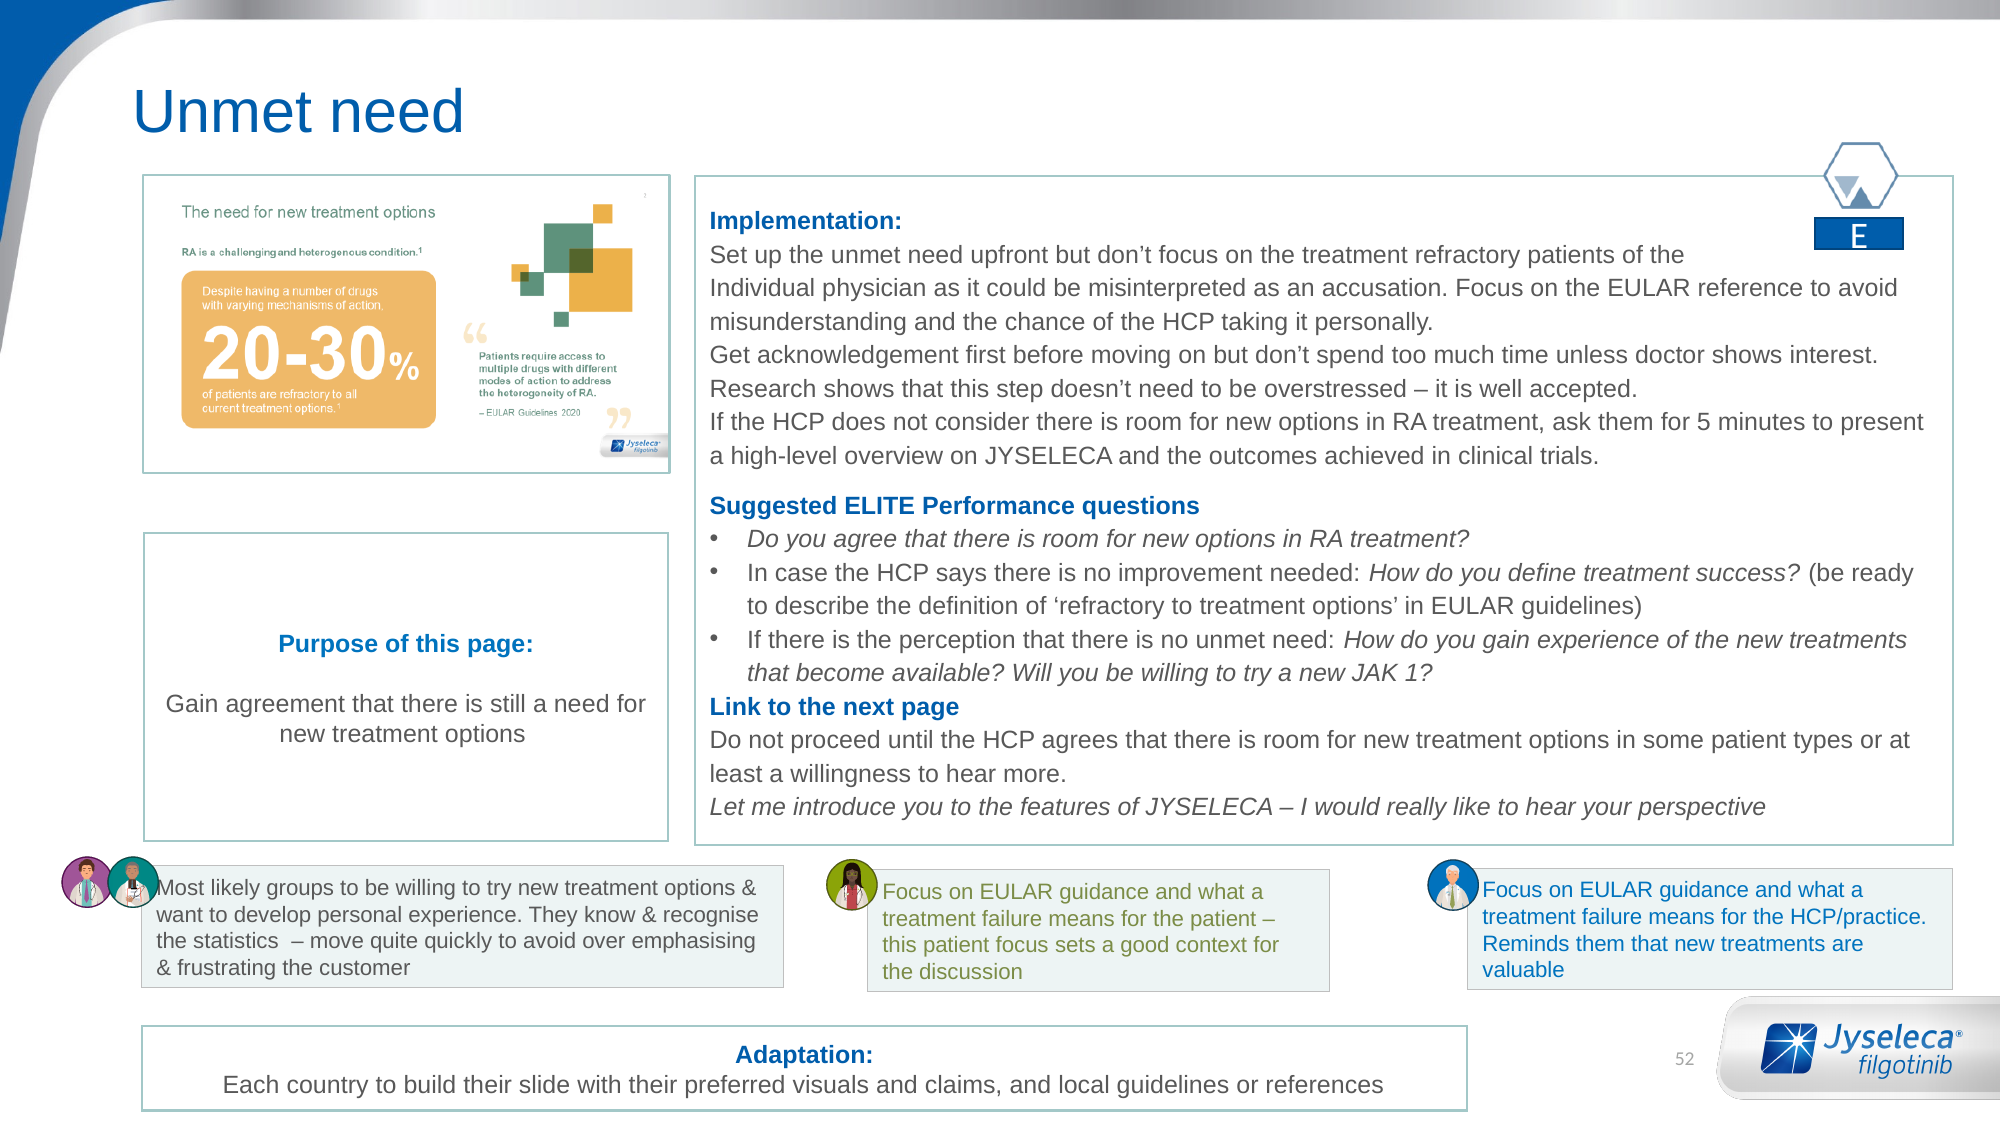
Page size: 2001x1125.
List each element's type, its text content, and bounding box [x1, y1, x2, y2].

text_box E [1814, 217, 1904, 250]
picture [0, 0, 2000, 1125]
text_box Focus on EULAR guidance and what a treatment failure means for the HCP/practice. Reminds them that new treatments are valuable [1467, 868, 1953, 990]
title Unmet need [117, 72, 1835, 213]
text_box Focus on EULAR guidance and what a treatment failure means for the patient – this patient focus sets a good context for the discussion [867, 869, 1330, 992]
text_box Implementation: Set up the unmet need upfront but don’t focus on the treatment refractory patients of the Individual physician as it could be misinterpreted as an accusation. Focus on the EULAR reference to avoid misunderstanding and the chance of the HCP taking it personally. Get acknowledgement first before moving on but don’t spend too much time unless doctor shows interest. Research shows that this step doesn’t need to be overstressed – it is well accepted. If the HCP does not consider there is room for new options in RA treatment, ask them for 5 minutes to present a high-level overview on JYSELECA and the outcomes achieved in clinical trials. Suggested ELITE Performance questions Do you agree that there is room for new options in RA treatment? In case the HCP says there is no improvement needed: How do you define treatment success? (be ready to describe the definition of ‘refractory to treatment options’ in EULAR guidelines) If there is the perception that there is no unmet need: How do you gain experience of the new treatments that become available? Will you be willing to try a new JAK 1? Link to the next page Do not proceed until the HCP agrees that there is room for new treatment options in some patient types or at least a willingness to hear more. Let me introduce you to the features of JYSELECA – I would really like to hear your perspective [694, 175, 1954, 846]
text_box Adaptation: Each country to build their slide with their preferred visuals and claims, and local guidelines or references [141, 1025, 1468, 1112]
text_box 52 [1596, 1045, 1695, 1074]
text_box Purpose of this page: Gain agreement that there is still a need for new treatment options [143, 532, 669, 842]
text_box Most likely groups to be willing to try new treatment options & want to develop personal experience. They know & recognise the statistics – move quite quickly to avoid over emphasising & frustrating the customer [141, 865, 784, 988]
